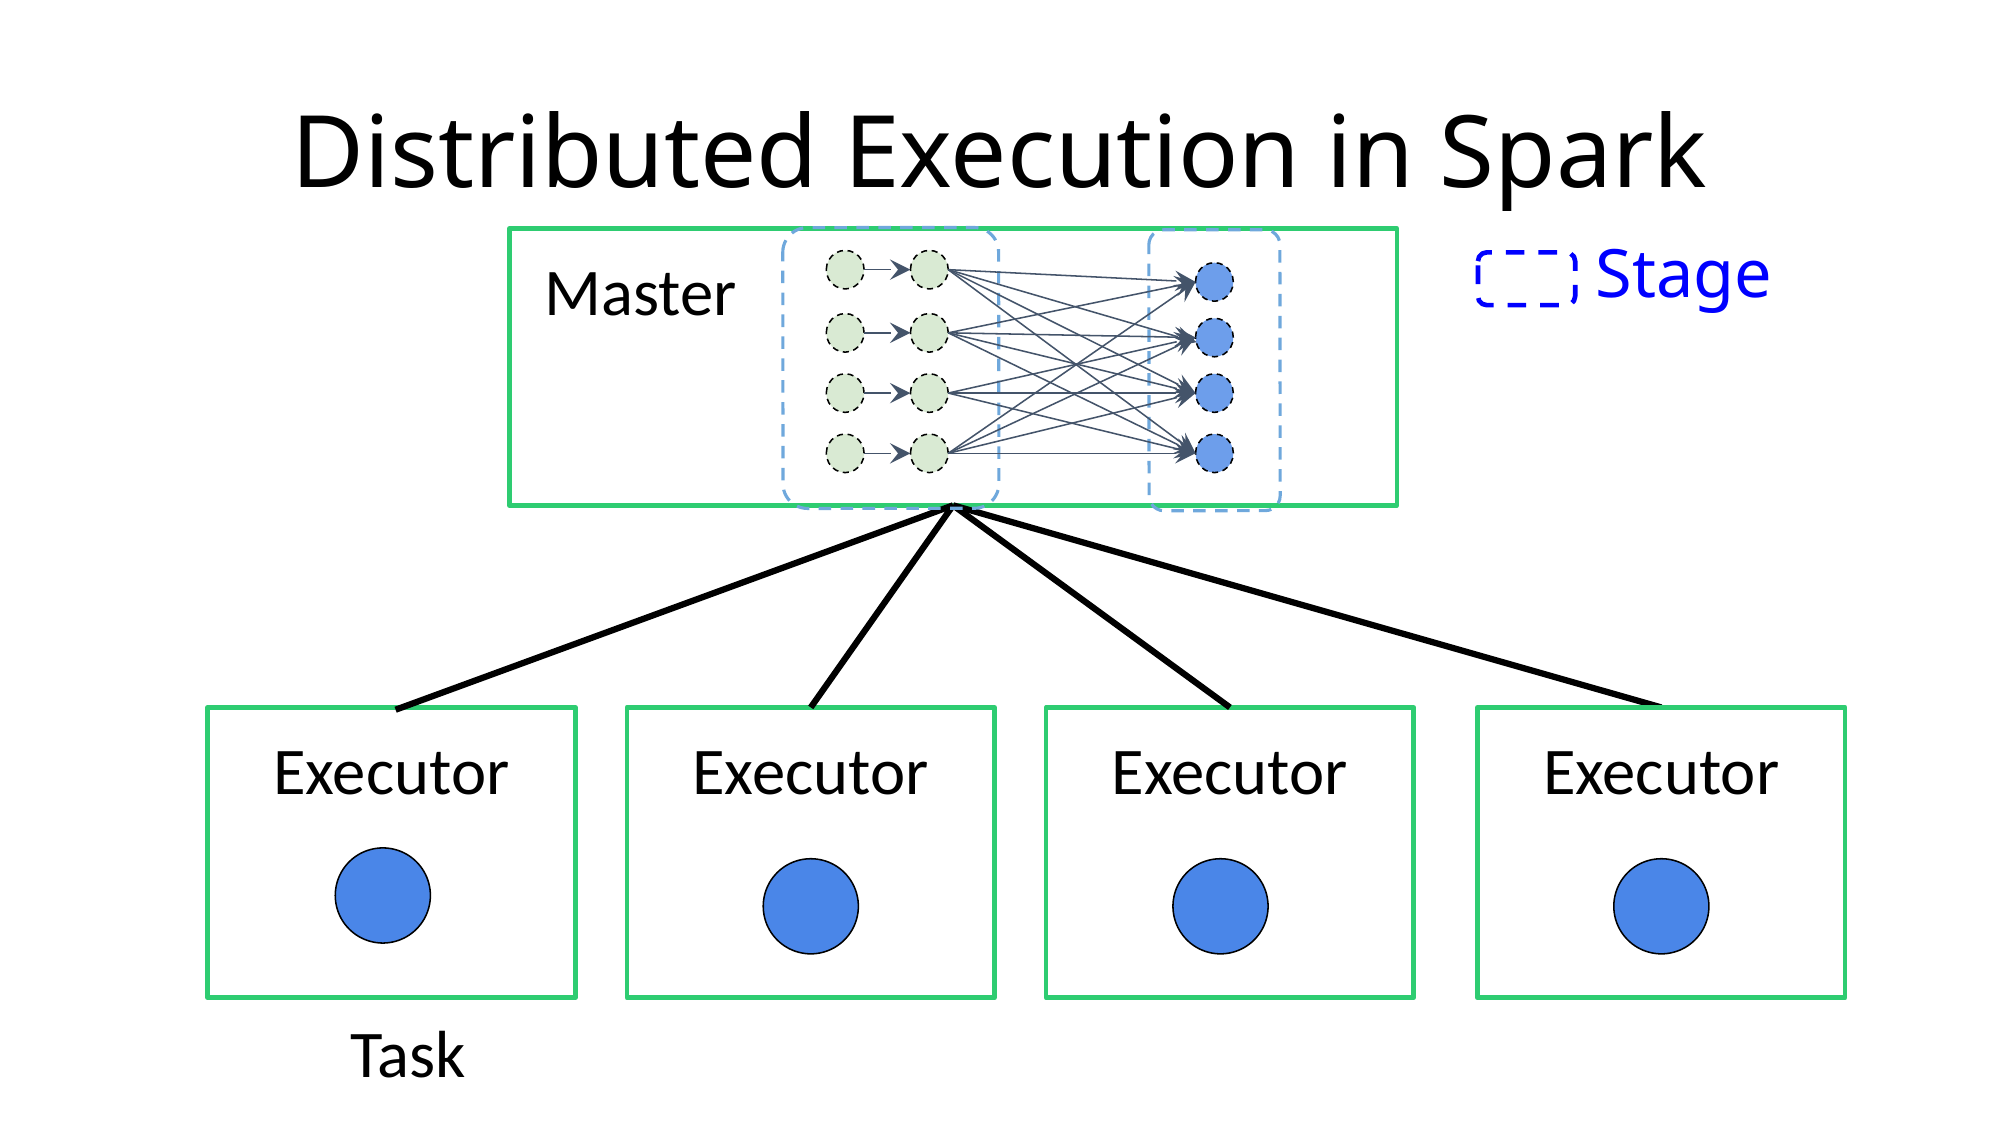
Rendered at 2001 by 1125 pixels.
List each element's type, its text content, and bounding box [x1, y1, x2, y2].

title Distributed Execution in Spark [0, 62, 2000, 248]
text_box [826, 434, 865, 473]
text_box Master [983, 228, 1397, 505]
text_box [1196, 373, 1234, 413]
text_box Executor [207, 707, 576, 998]
text_box [763, 858, 859, 954]
text_box [910, 250, 949, 289]
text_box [395, 505, 954, 710]
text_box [953, 505, 1230, 708]
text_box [948, 269, 1196, 332]
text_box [948, 332, 1196, 337]
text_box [810, 505, 953, 708]
text_box Executor [1046, 708, 1414, 998]
text_box [1196, 318, 1234, 357]
text_box [826, 250, 865, 289]
text_box [1477, 252, 1575, 306]
text_box [335, 847, 431, 944]
text_box [910, 434, 949, 473]
text_box [1195, 434, 1234, 473]
text_box Task [329, 990, 1056, 1092]
text_box [910, 373, 948, 413]
text_box [910, 313, 948, 353]
text_box Executor [626, 708, 995, 990]
text_box [826, 313, 864, 353]
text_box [948, 337, 1196, 454]
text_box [1230, 505, 1662, 708]
text_box Master [509, 228, 799, 505]
text_box [826, 373, 864, 413]
text_box [782, 227, 999, 505]
text_box [1613, 858, 1709, 954]
title Stage [1575, 228, 1930, 324]
text_box [1172, 858, 1269, 954]
text_box Executor [1477, 707, 1846, 998]
text_box [1197, 262, 1234, 302]
text_box [1148, 229, 1281, 505]
